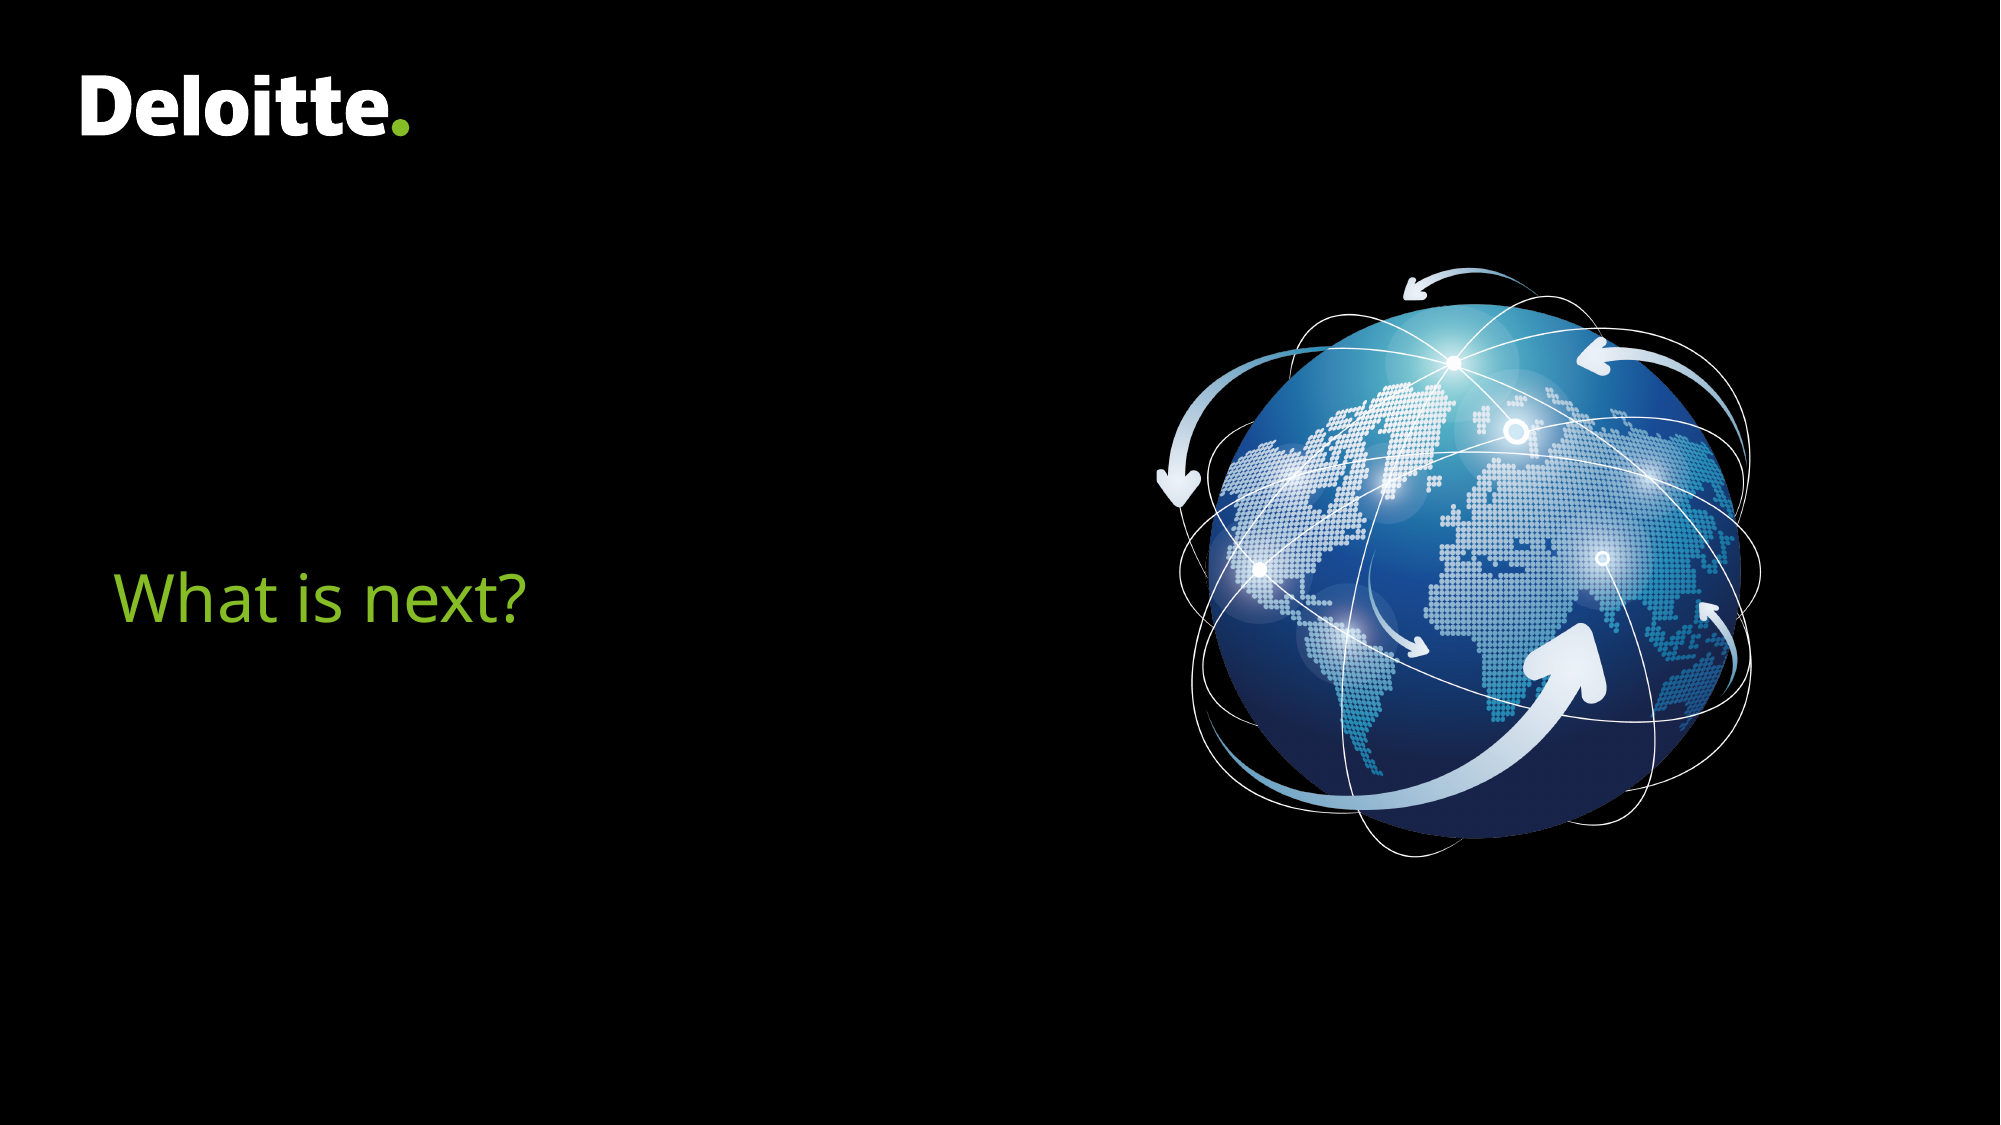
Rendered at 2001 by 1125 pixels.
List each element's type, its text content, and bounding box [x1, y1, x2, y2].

picture [1156, 252, 1767, 873]
title What is next? [113, 489, 844, 636]
